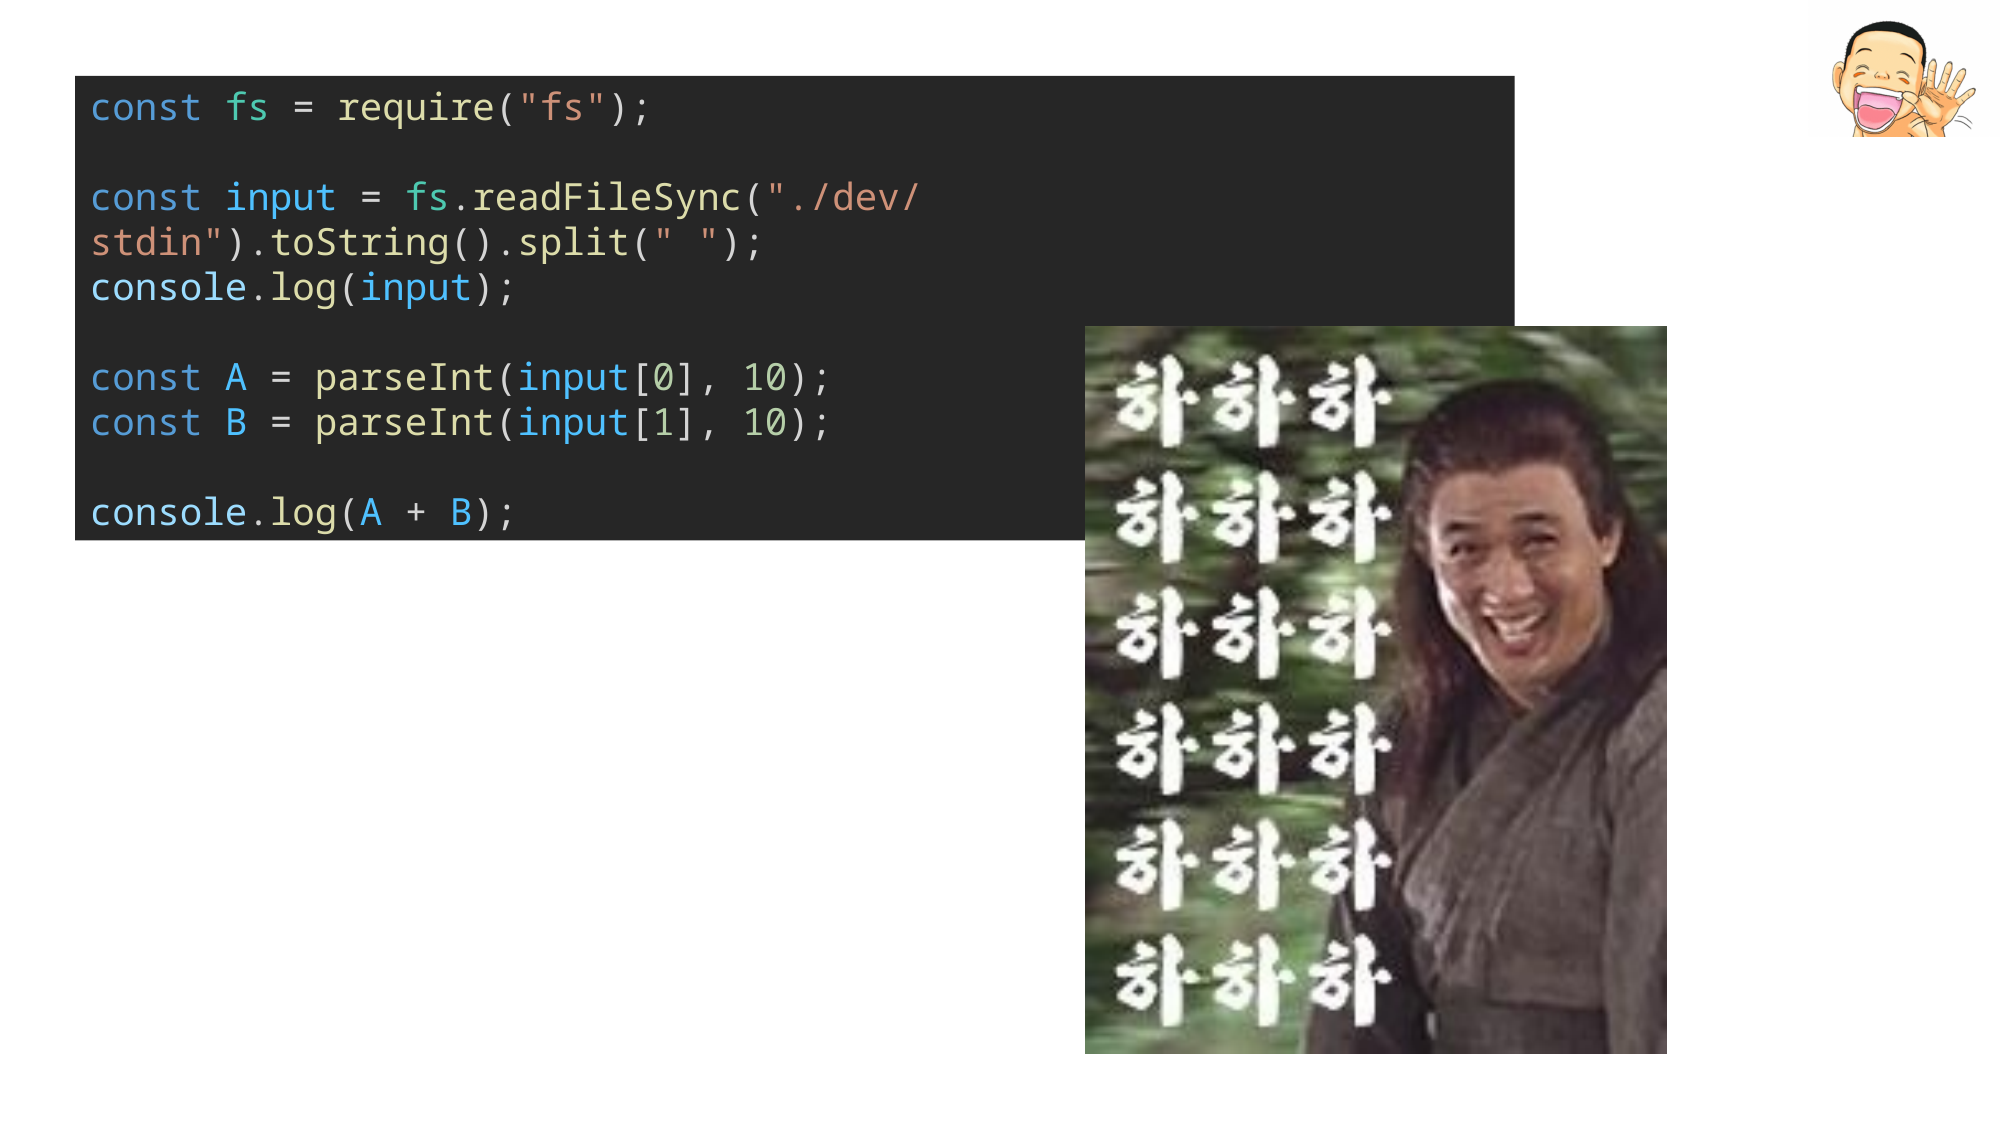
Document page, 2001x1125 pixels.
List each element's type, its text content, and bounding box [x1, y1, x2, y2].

picture [1808, 0, 2000, 137]
picture [1085, 326, 1667, 1054]
text_box const fs = require("fs"); const input = fs.readFileSync("./dev/stdin").toString().split(" "); console.log(input); const A = parseInt(input[0], 10); const B = parseInt(input[1], 10); console.log(A + B); [75, 75, 1515, 541]
